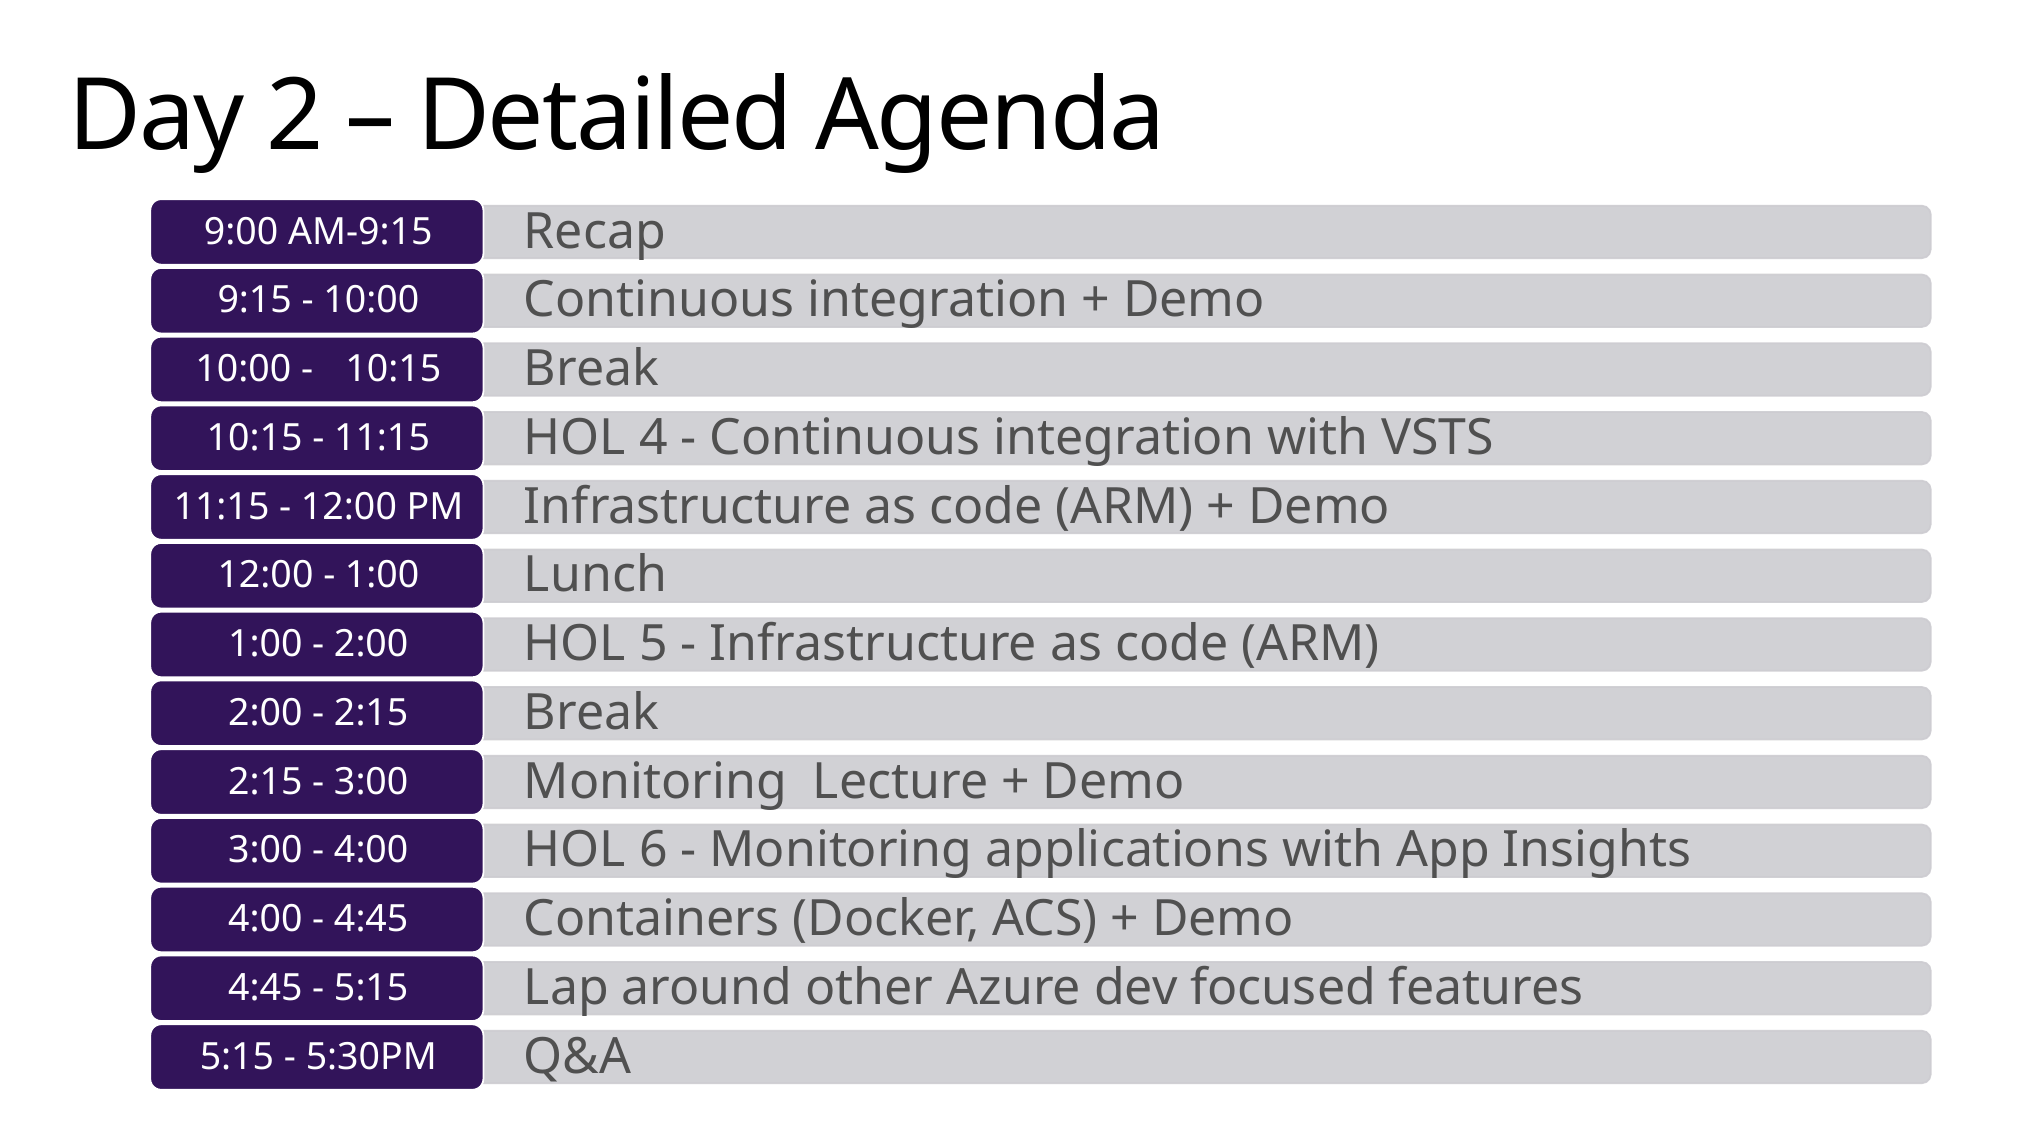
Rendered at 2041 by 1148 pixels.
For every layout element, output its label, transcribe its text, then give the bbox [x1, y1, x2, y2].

title Day 2 – Detailed Agenda [45, 48, 1996, 199]
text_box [76, 198, 2005, 1091]
